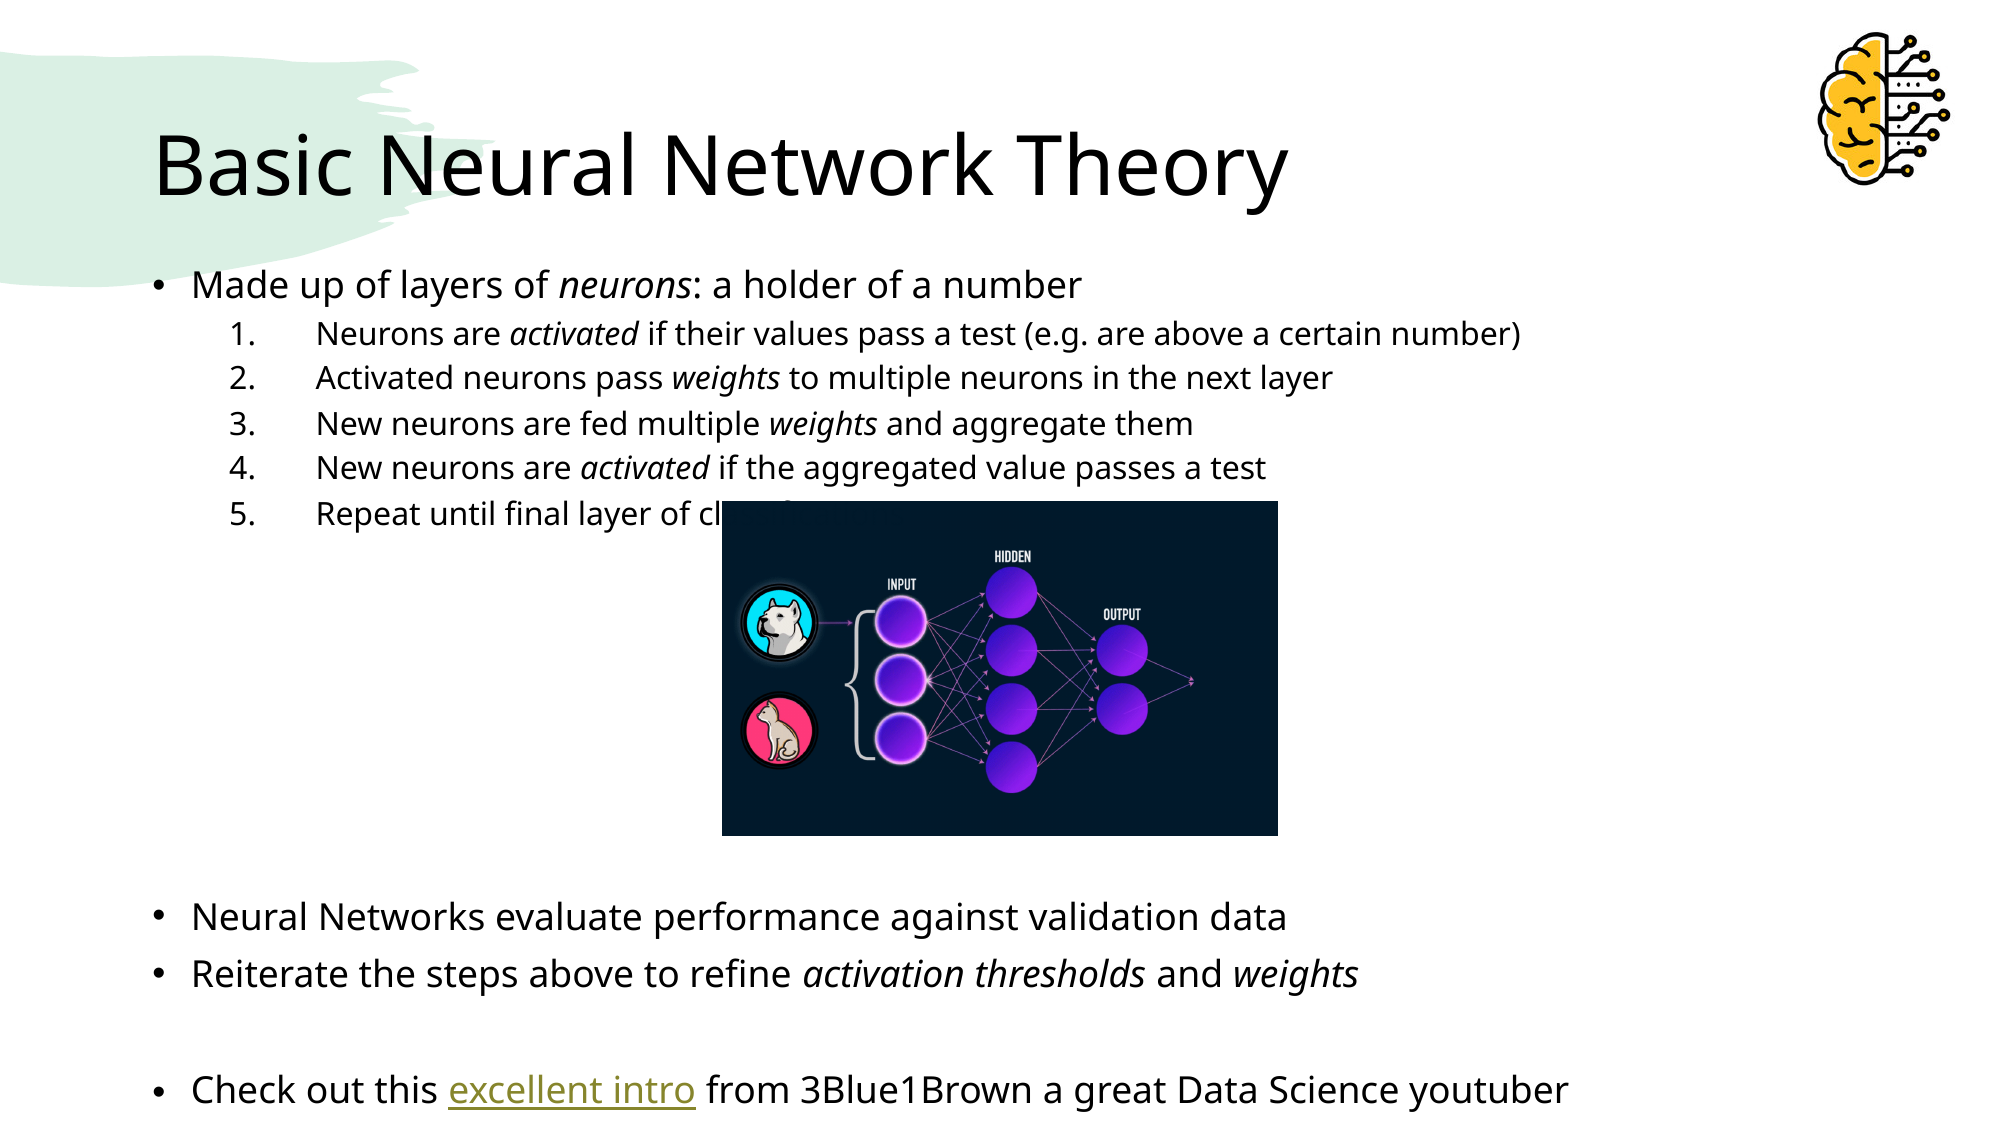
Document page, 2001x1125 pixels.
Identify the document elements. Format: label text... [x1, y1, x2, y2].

list Made up of layers of neurons: a holder of a number Neurons are activated if their values pass a test (e.g. are above a certain number) Activated neurons pass weights to multiple neurons in the next layer New neurons are fed multiple weights and aggregate them New neurons are activated if the aggregated value passes a test Repeat until final layer of classifications Neural Networks evaluate performance against validation data Reiterate the steps above to refine activation thresholds and weights Check out this excellent intro from 3Blue1Brown a great Data Science youtuber [137, 254, 1863, 1125]
picture [1806, 29, 1961, 188]
title Basic Neural Network Theory [137, 59, 1863, 254]
picture [721, 501, 1278, 836]
